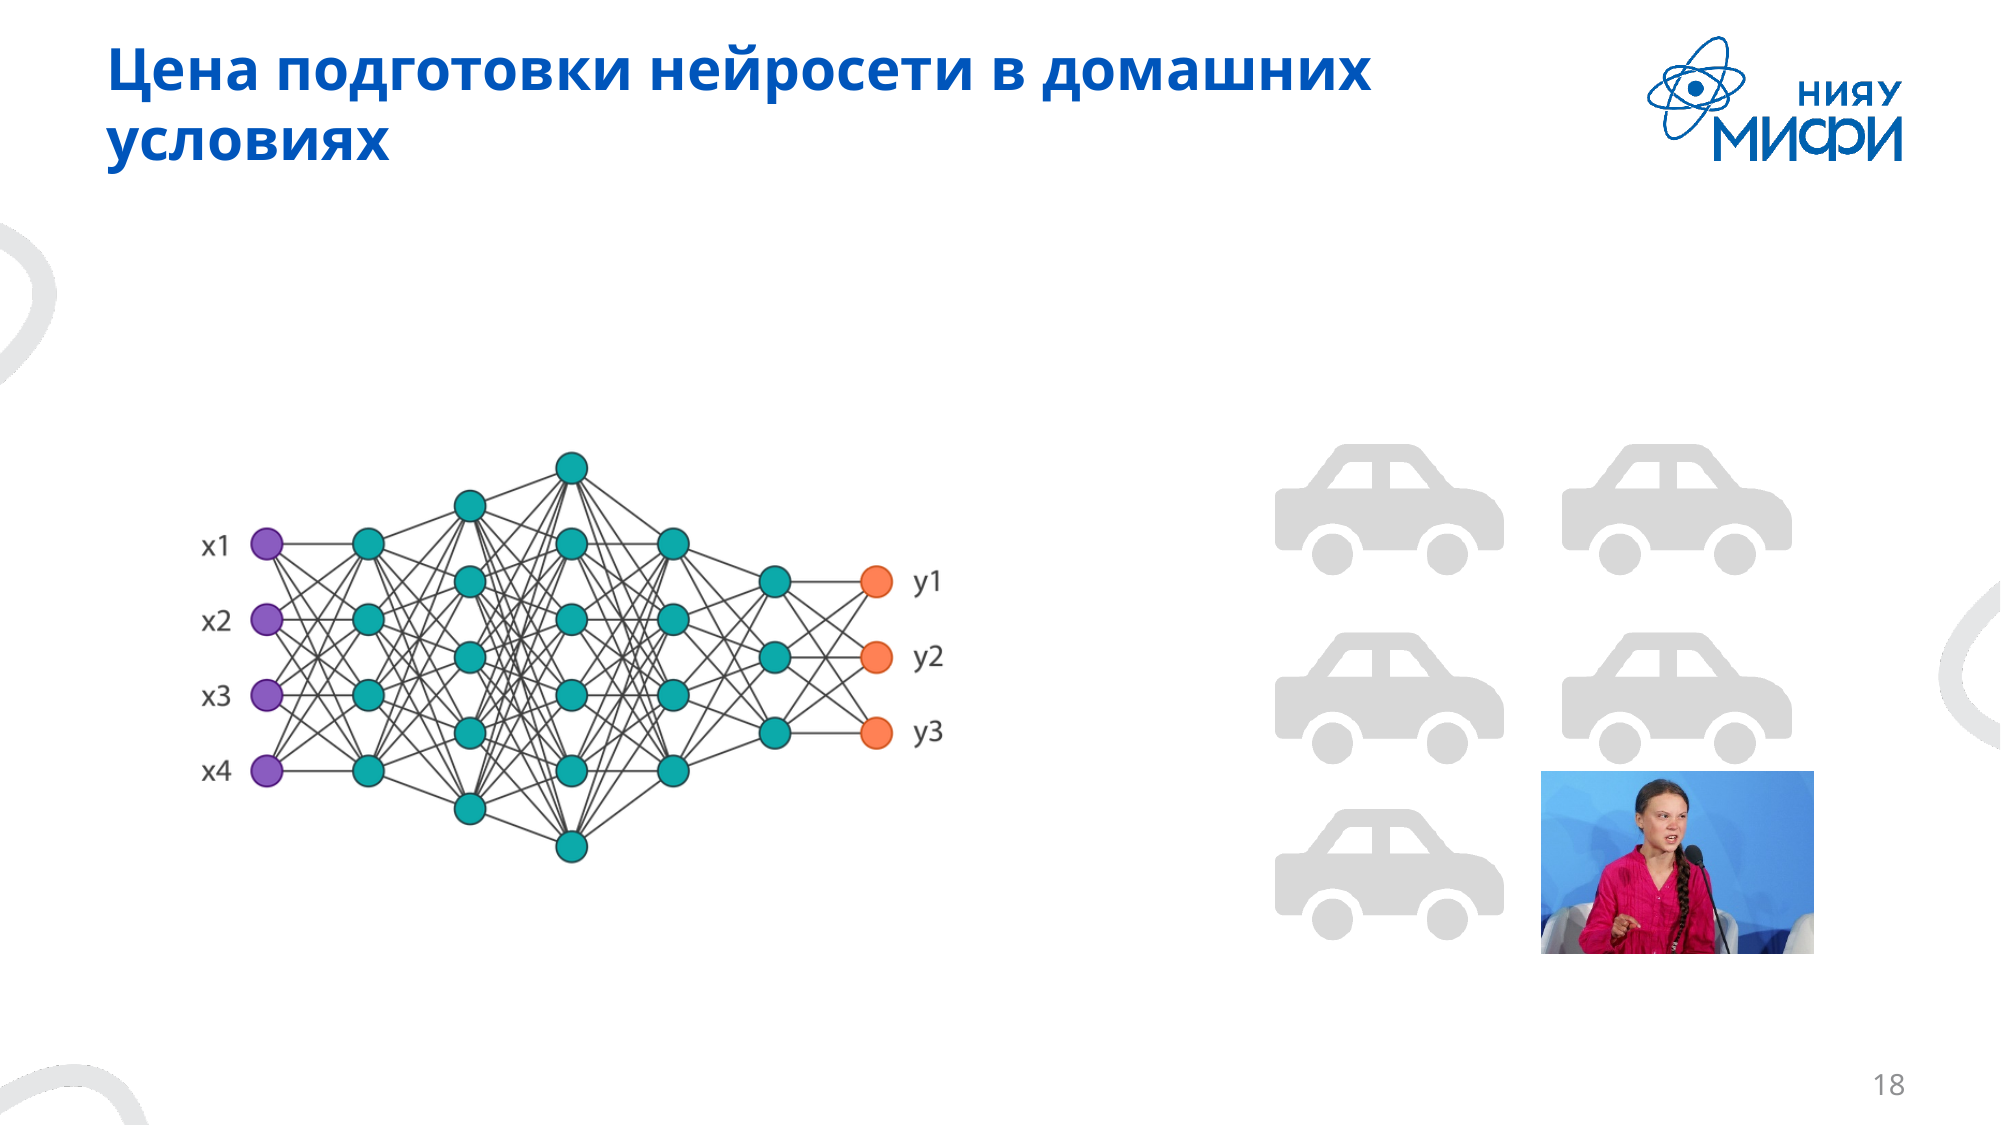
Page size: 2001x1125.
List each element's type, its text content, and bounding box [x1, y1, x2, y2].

picture [1637, 27, 1910, 173]
picture [0, 208, 122, 456]
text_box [1275, 347, 1792, 941]
picture [142, 374, 1000, 927]
picture [1541, 771, 1814, 954]
title Цена подготовки нейросети в домашних условиях [91, 23, 1601, 180]
picture [1919, 554, 2001, 767]
picture [0, 1032, 162, 1125]
